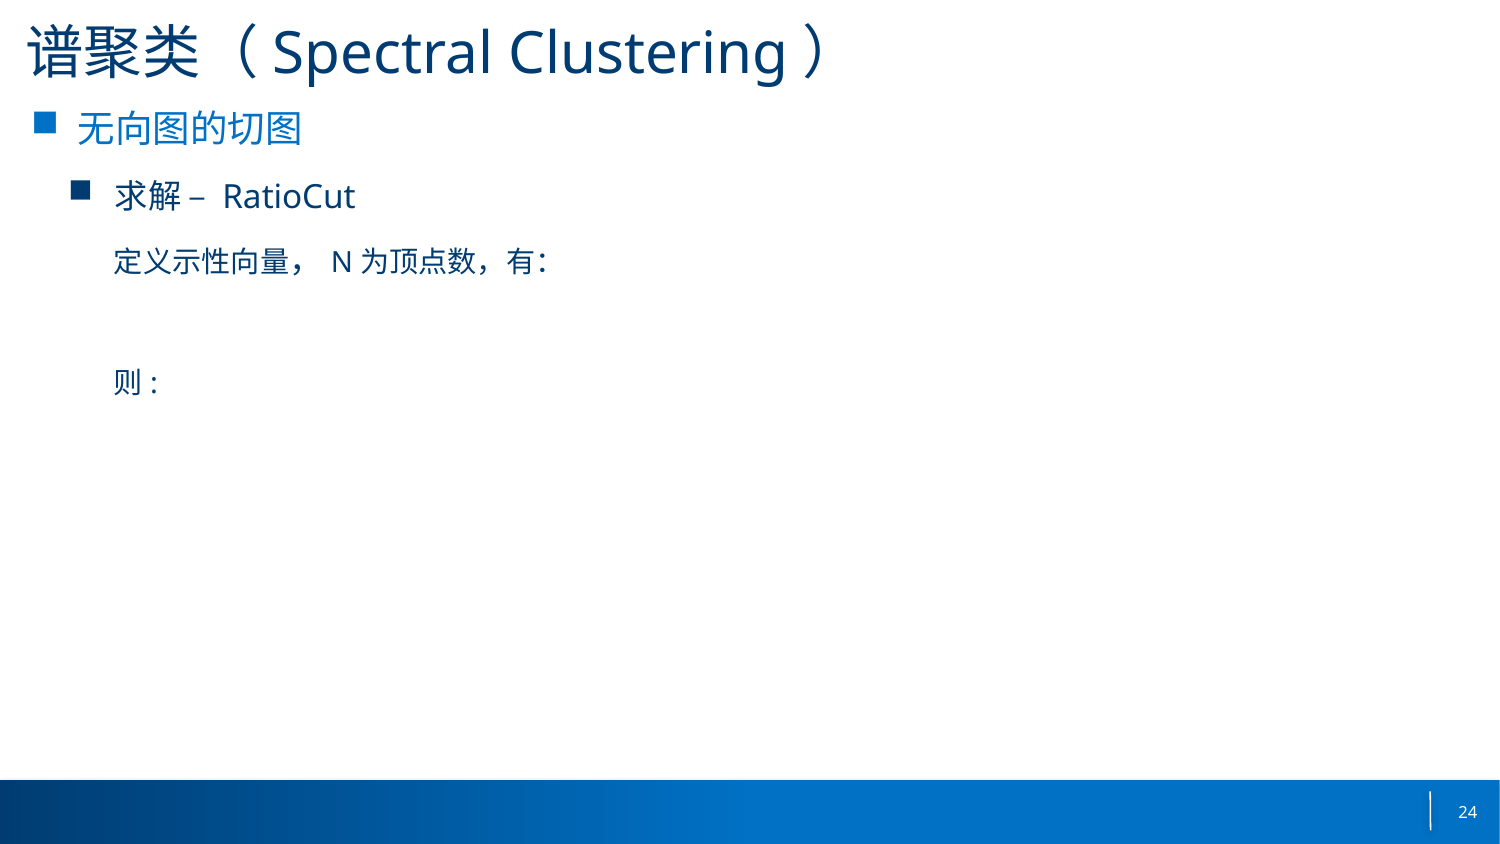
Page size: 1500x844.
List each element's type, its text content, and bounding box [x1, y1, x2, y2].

title 谱聚类（Spectral Clustering） [25, 15, 1376, 98]
slide_number 24 [1127, 791, 1478, 837]
